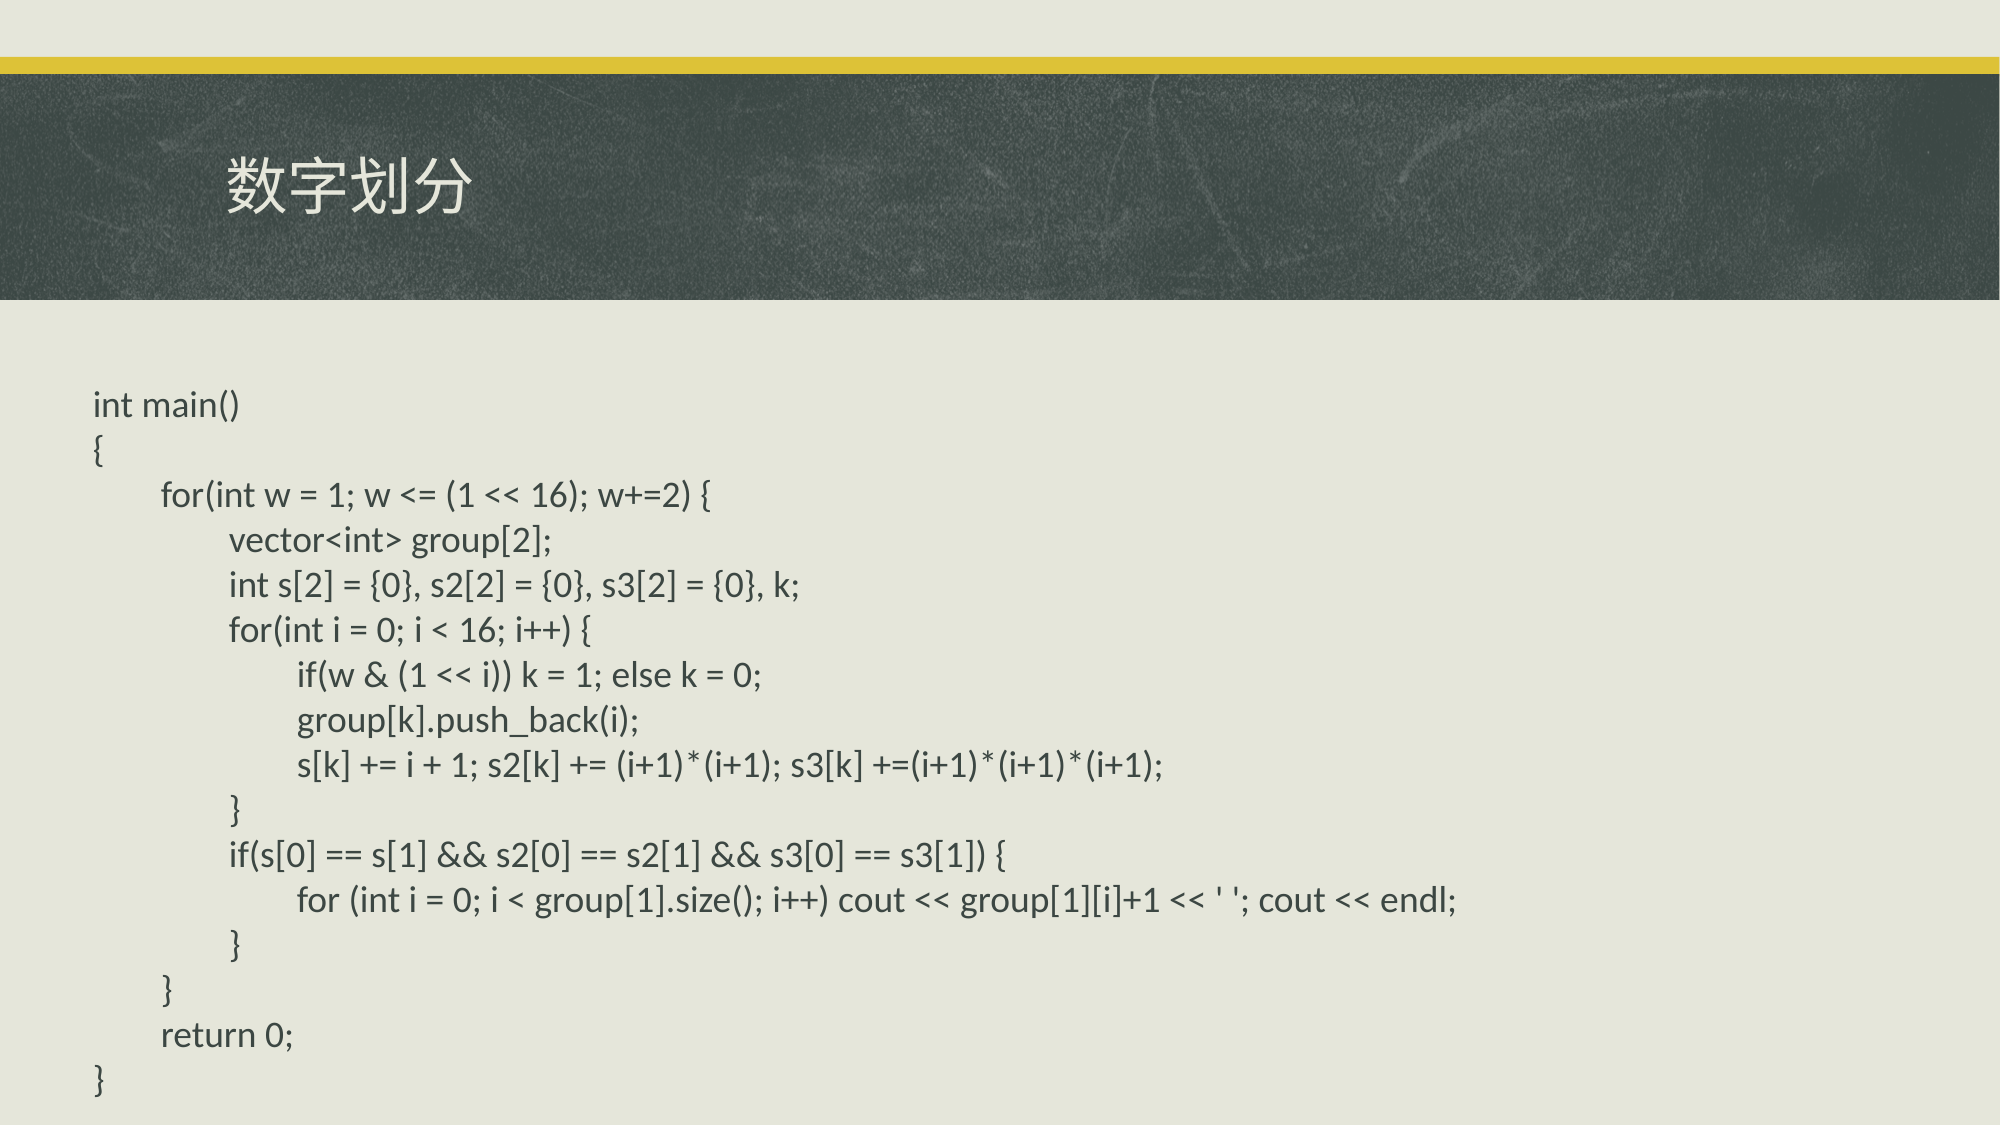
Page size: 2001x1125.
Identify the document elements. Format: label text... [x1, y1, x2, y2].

picture [0, 74, 2000, 300]
text_box int main() { for(int w = 1; w <= (1 << 16); w+=2) { vector<int> group[2]; int s[2] = {0}, s2[2] = {0}, s3[2] = {0}, k; for(int i = 0; i < 16; i++) { if(w & (1 << i)) k = 1; else k = 0; group[k].push_back(i); s[k] += i + 1; s2[k] += (i+1)*(i+1); s3[k] +=(i+1)*(i+1)*(i+1); } if(s[0] == s[1] && s2[0] == s2[1] && s3[0] == s3[1]) { for (int i = 0; i < group[1].size(); i++) cout << group[1][i]+1 << ' '; cout << endl; } } return 0; } [78, 373, 1754, 1108]
title 数字划分 [210, 76, 1790, 300]
